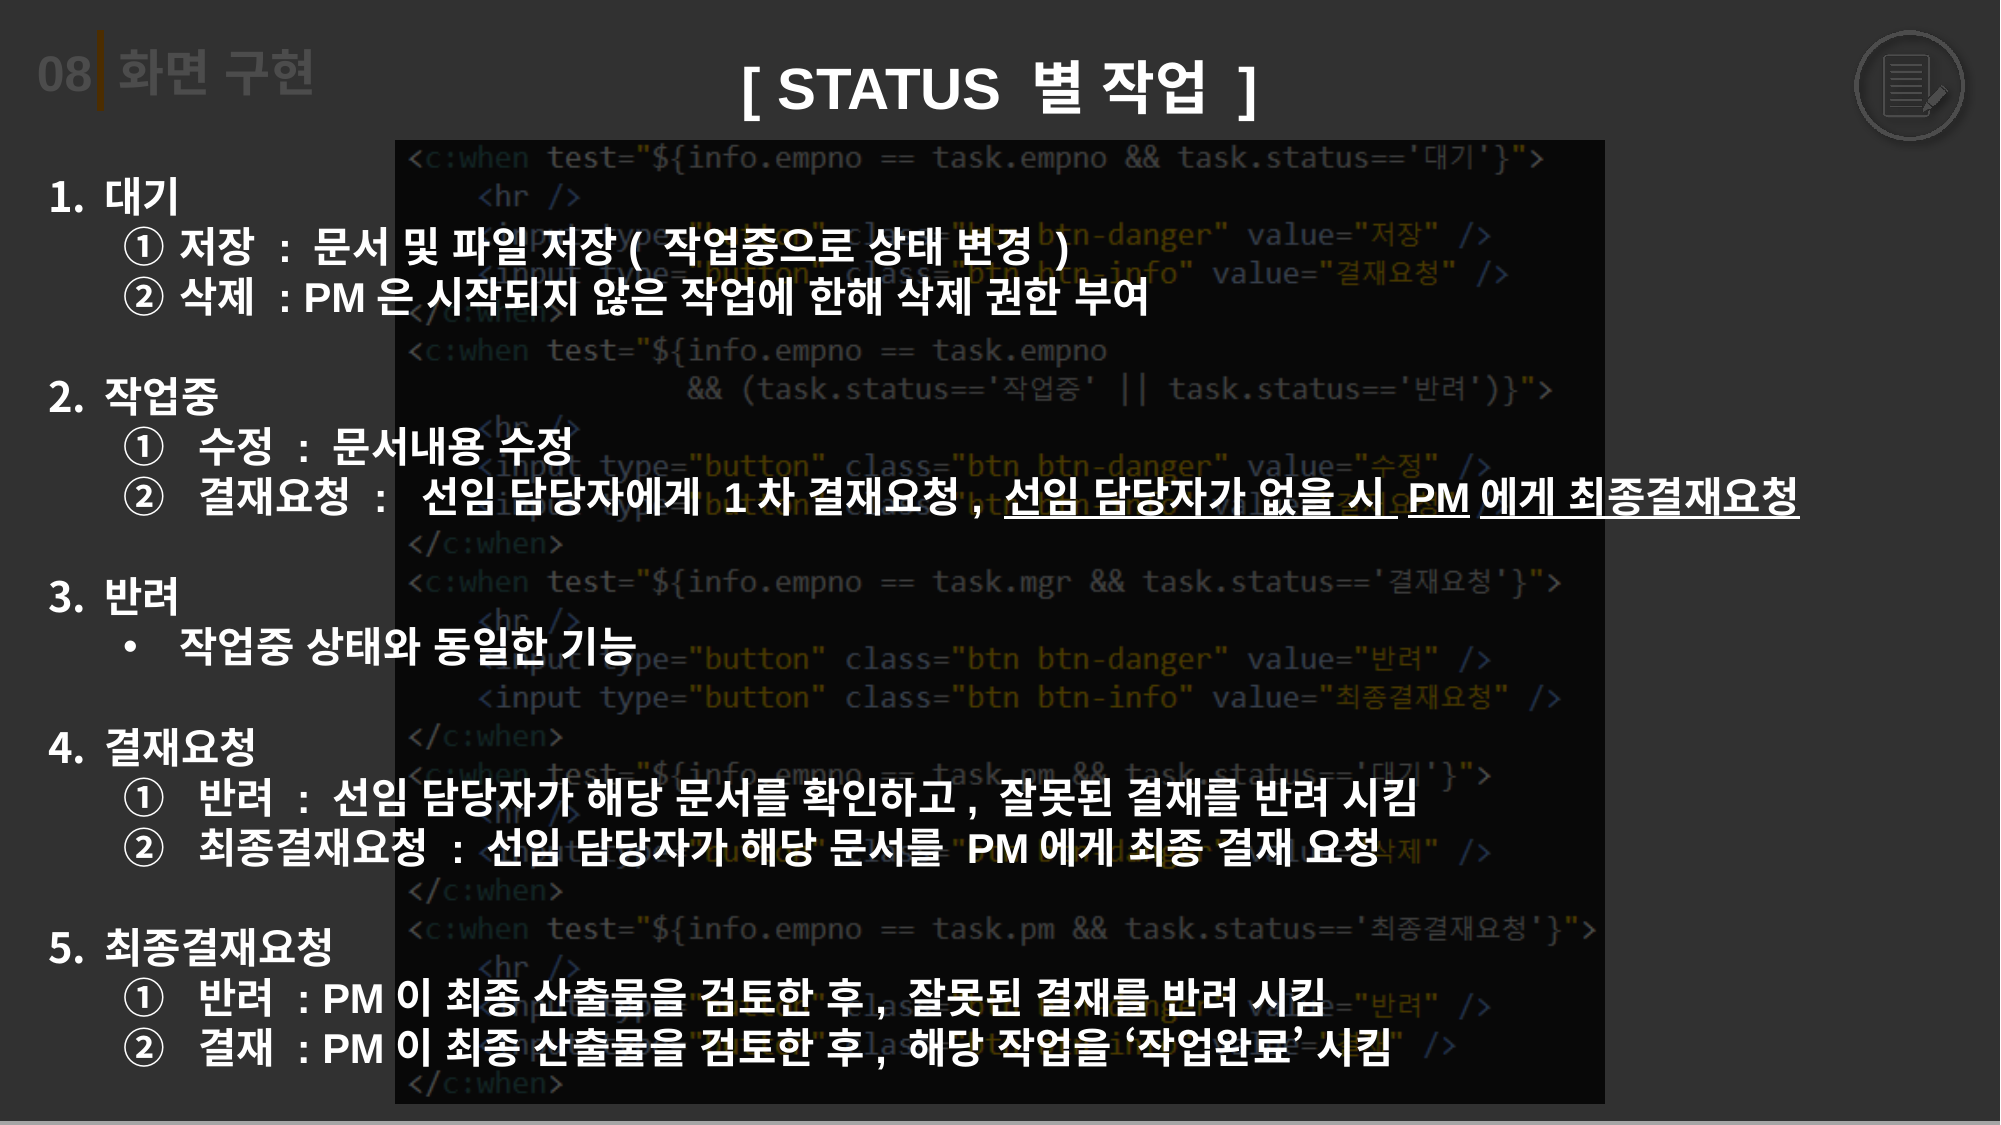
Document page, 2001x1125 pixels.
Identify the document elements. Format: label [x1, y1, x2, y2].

text_box [0, 0, 2000, 1122]
